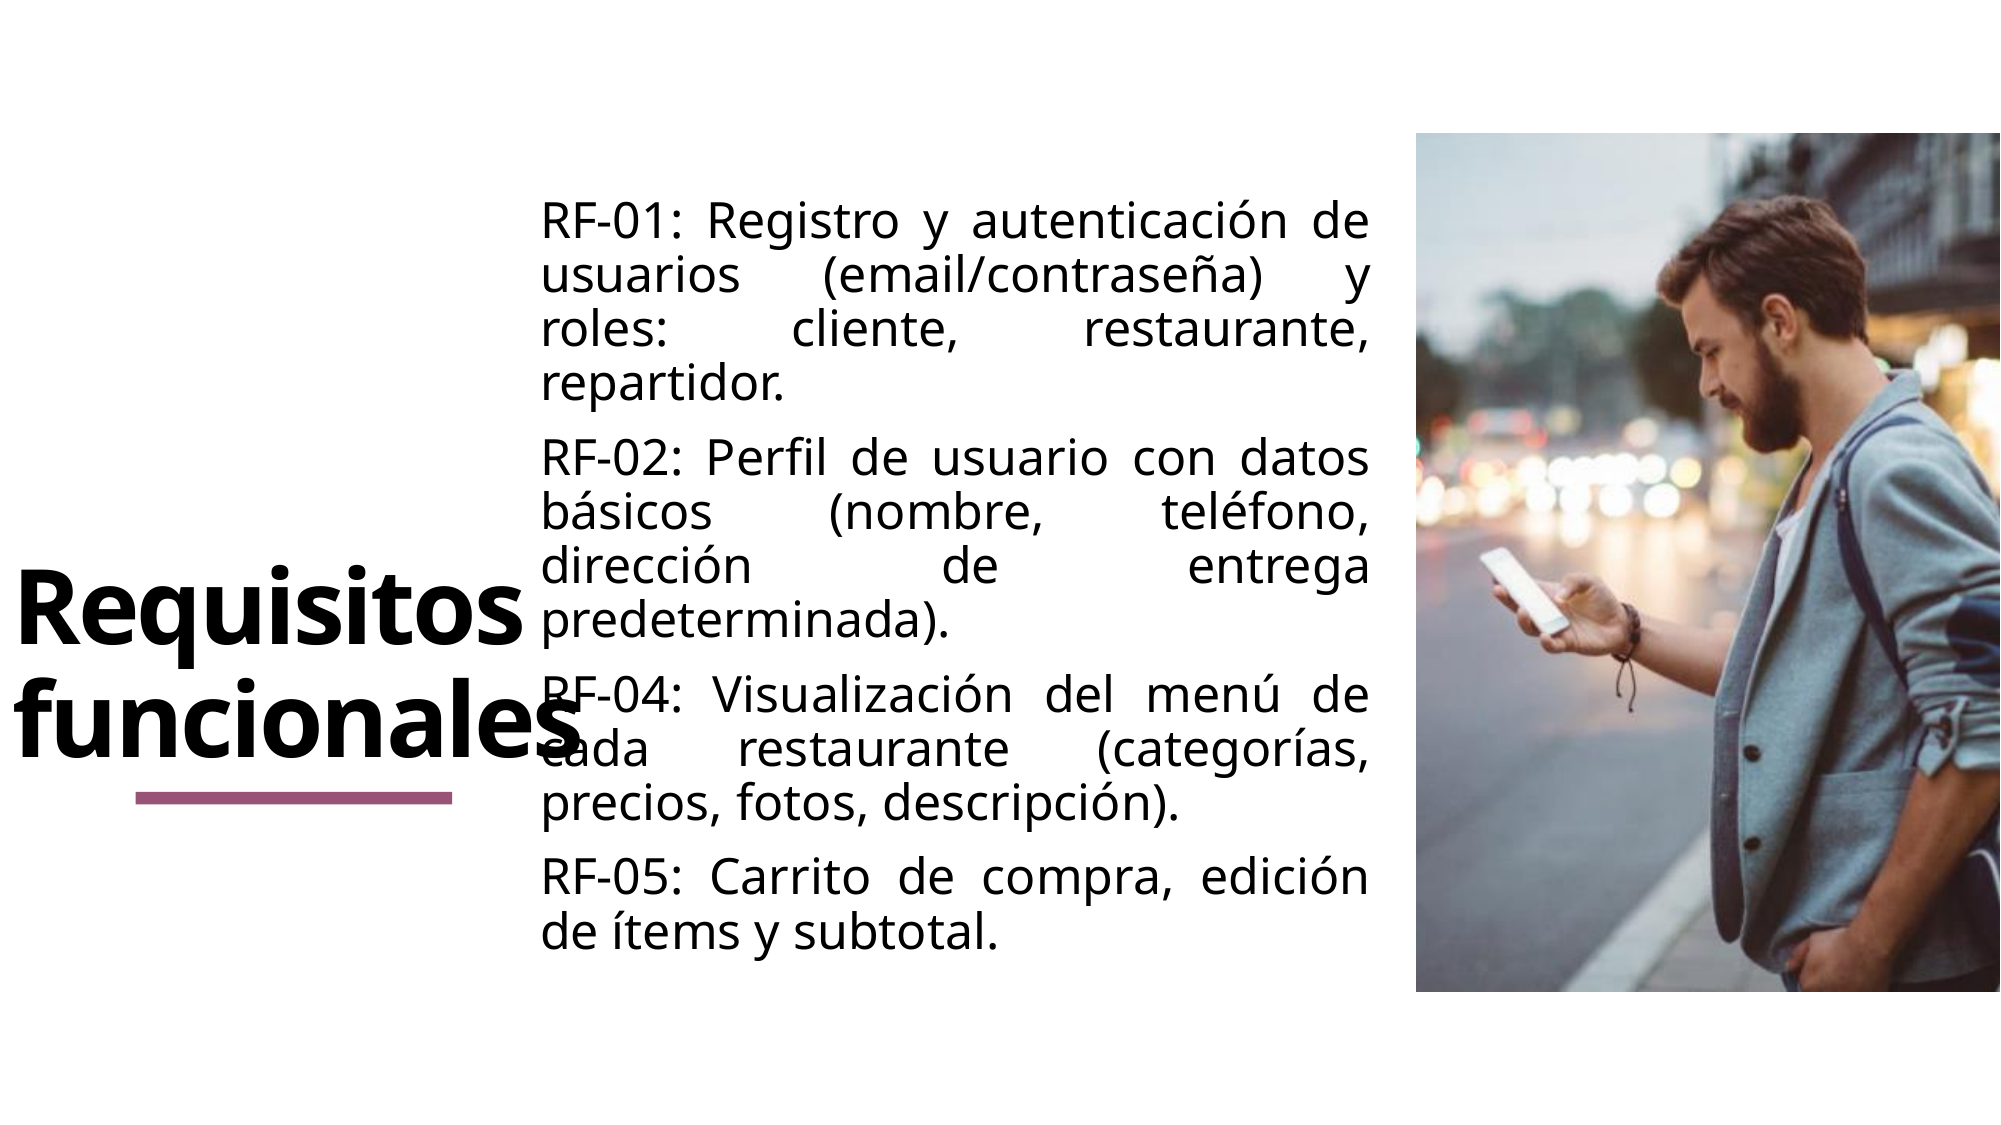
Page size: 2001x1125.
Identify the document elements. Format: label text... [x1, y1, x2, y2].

picture [1416, 133, 2000, 992]
list RF-01: Registro y autenticación de usuarios (email/contraseña) y roles: cliente, restaurante, repartidor. RF-02: Perfil de usuario con datos básicos (nombre, teléfono, dirección de entrega predeterminada). RF-04: Visualización del menú de cada restaurante (categorías, precios, fotos, descripción). RF-05: Carrito de compra, edición de ítems y subtotal. [525, 144, 1387, 1068]
title Requisitos funcionales [12, 611, 525, 780]
